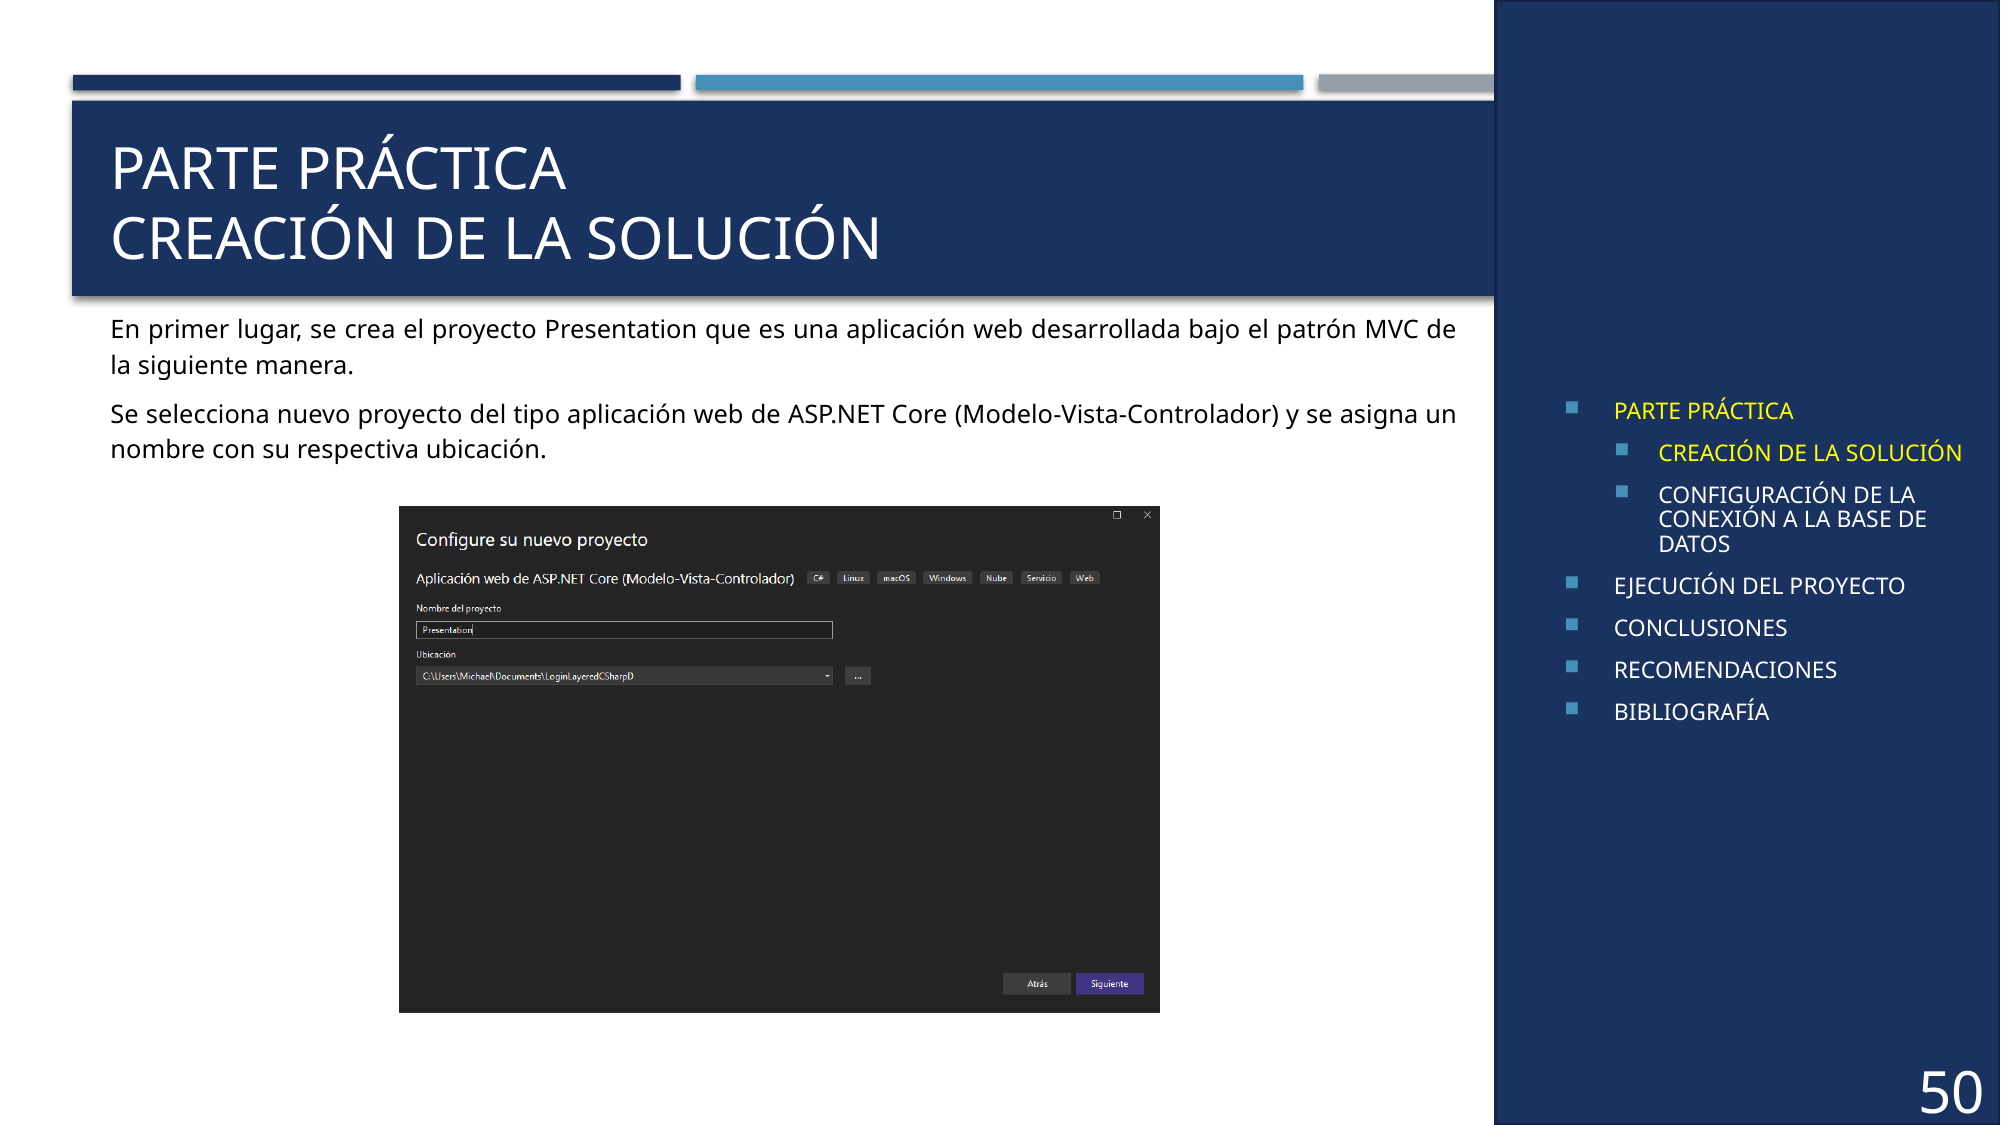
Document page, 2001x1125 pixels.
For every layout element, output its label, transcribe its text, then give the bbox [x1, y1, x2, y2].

list En primer lugar, se crea el proyecto Presentation que es una aplicación web desarrollada bajo el patrón MVC de la siguiente manera. Se selecciona nuevo proyecto del tipo aplicación web de ASP.NET Core (Modelo-Vista-Controlador) y se asigna un nombre con su respectiva ubicación. [95, 301, 1475, 472]
slide_number 50 [1827, 1065, 2000, 1125]
picture [399, 506, 1161, 1014]
text_box PARTE PRÁCTICA CREACIÓN DE LA SOLUCIÓN CONFIGURACIÓN DE LA CONEXIÓN A LA BASE DE DATOS EJECUCIÓN DEL PROYECTO CONCLUSIONES RECOMENDACIONES BIBLIOGRAFÍA [1494, 0, 2000, 1125]
title Parte práctica CREACIÓN DE LA SOLUCIÓN [95, 112, 1494, 279]
